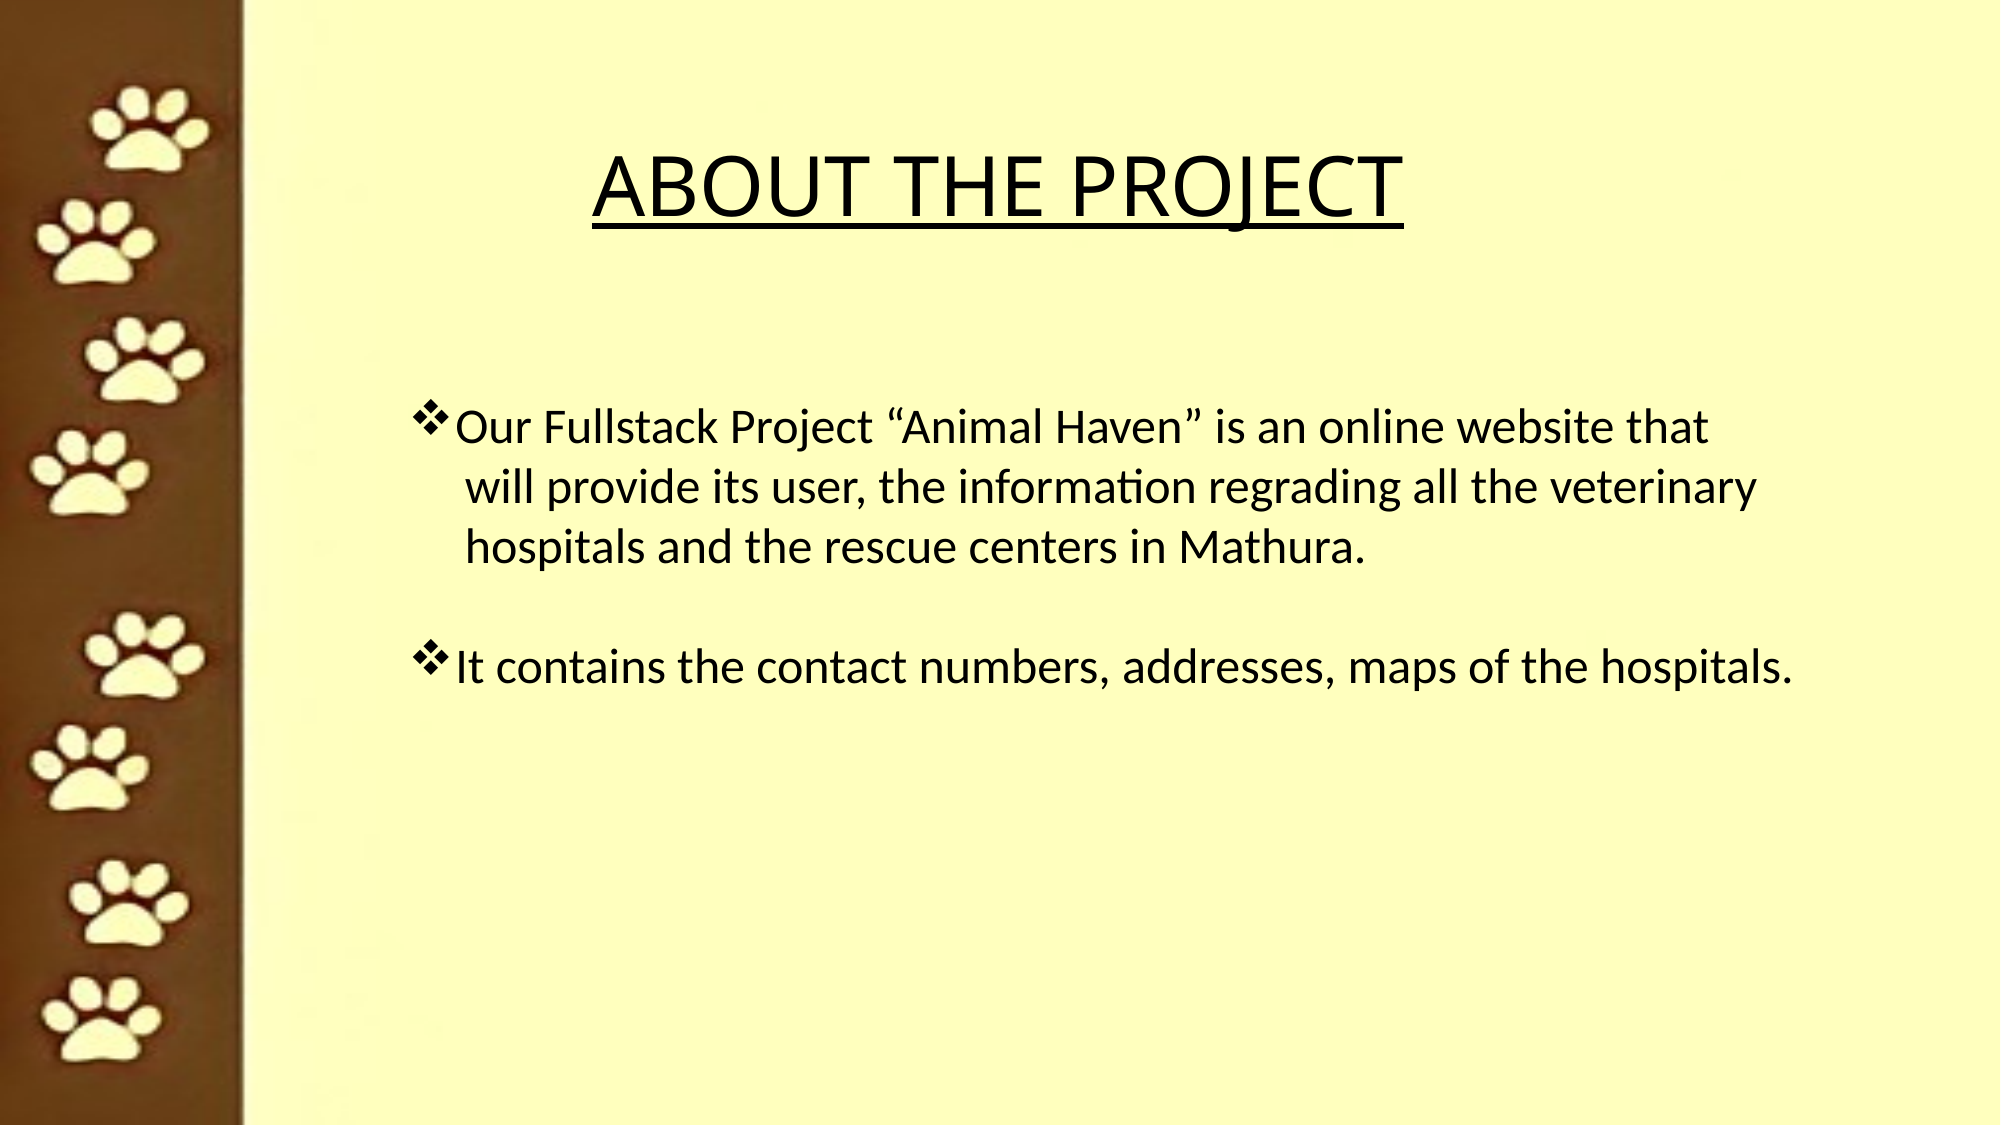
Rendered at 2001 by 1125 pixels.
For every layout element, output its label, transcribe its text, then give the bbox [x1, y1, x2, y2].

text_box ABOUT THE PROJECT [577, 125, 1778, 241]
picture [0, 0, 2001, 1125]
text_box Our Fullstack Project “Animal Haven” is an online website that will provide its user, the information regrading all the veterinary hospitals and the rescue centers in Mathura. It contains the contact numbers, addresses, maps of the hospitals. [318, 386, 1868, 836]
